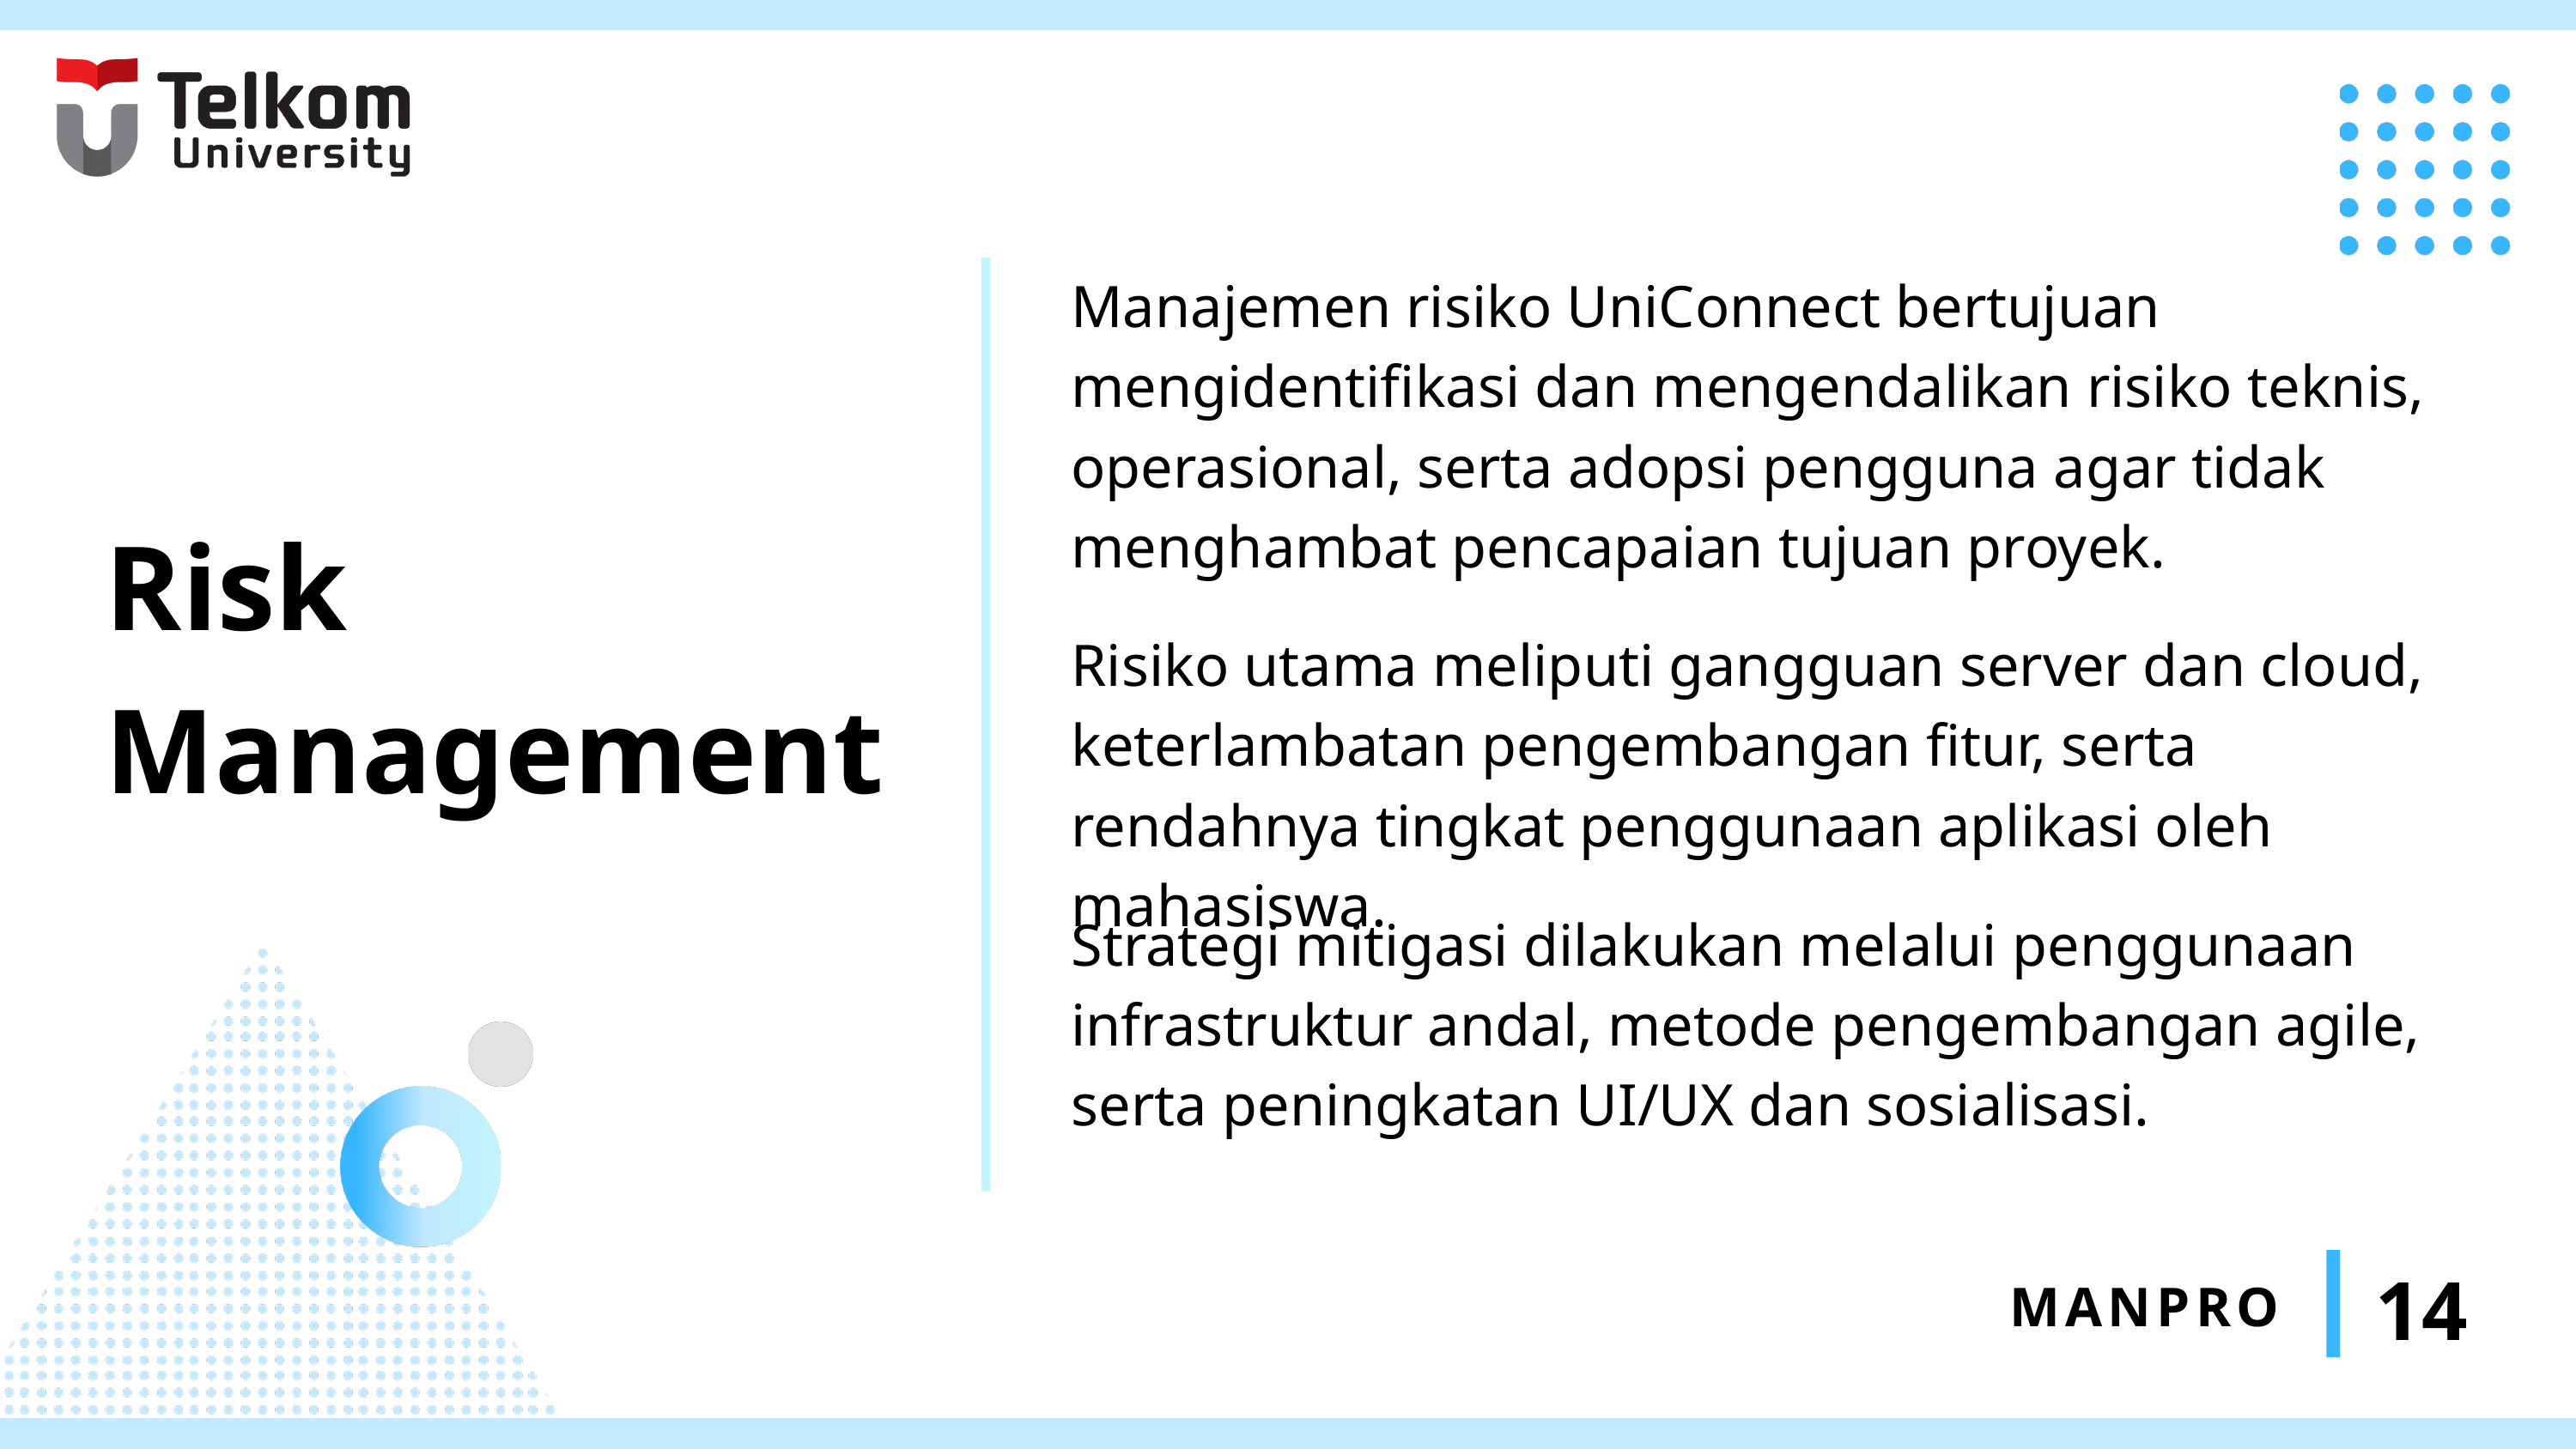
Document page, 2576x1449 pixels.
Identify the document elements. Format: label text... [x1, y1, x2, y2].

text_box MANPRO [1609, 1262, 2280, 1337]
text_box [0, 949, 572, 1418]
text_box [340, 1086, 501, 1247]
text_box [0, 0, 2576, 31]
text_box 14 [2333, 1244, 2468, 1357]
text_box [468, 1022, 533, 1087]
text_box Manajemen risiko UniConnect bertujuan mengidentifikasi dan mengendalikan risiko teknis, operasional, serta adopsi pengguna agar tidak menghambat pencapaian tujuan proyek. [1071, 258, 2494, 579]
text_box [53, 56, 415, 180]
text_box Risiko utama meliputi gangguan server dan cloud, keterlambatan pengembangan fitur, serta rendahnya tingkat penggunaan aplikasi oleh mahasiswa. [1071, 617, 2468, 897]
text_box Risk Management [105, 491, 1005, 817]
text_box [2339, 84, 2510, 255]
text_box Strategi mitigasi dilakukan melalui penggunaan infrastruktur andal, metode pengembangan agile, serta peningkatan UI/UX dan sosialisasi. [1071, 897, 2494, 1218]
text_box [0, 1418, 2576, 1449]
